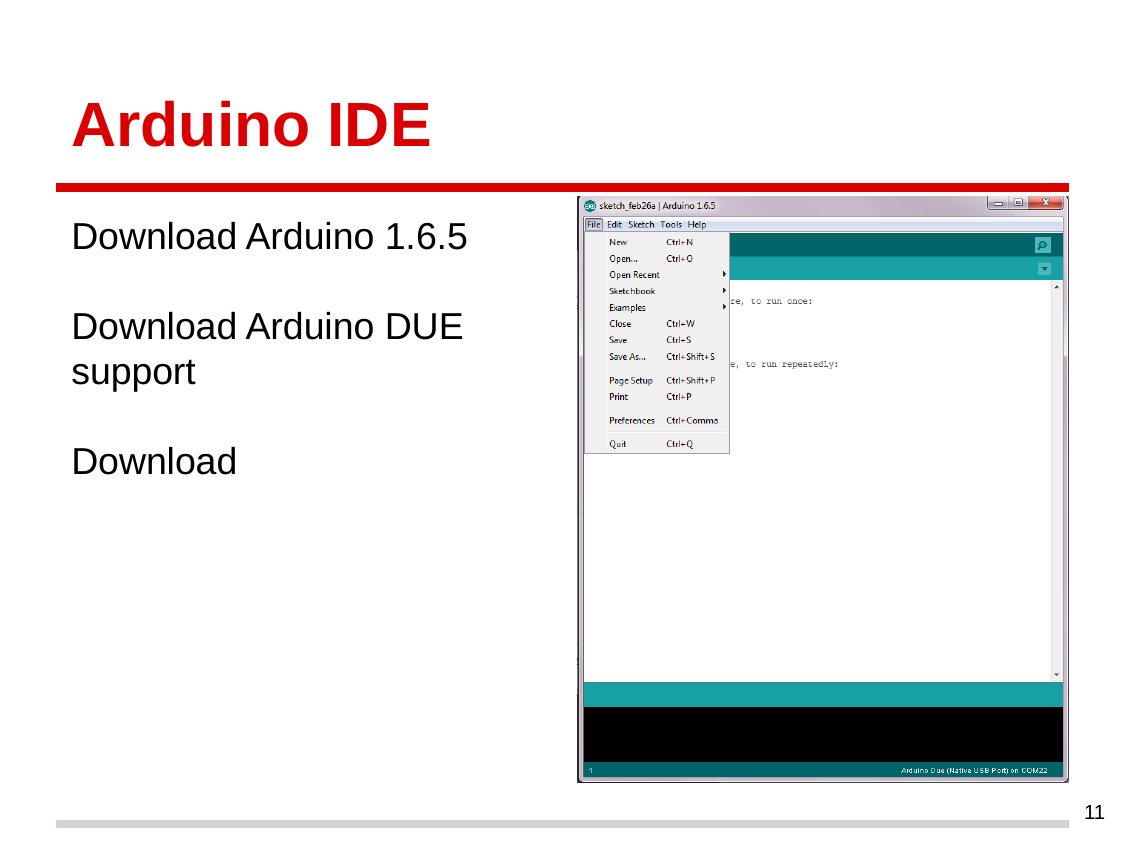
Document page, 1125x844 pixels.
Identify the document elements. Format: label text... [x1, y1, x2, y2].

title Arduino IDE [56, 33, 1069, 175]
list Download Arduino 1.6.5 Download Arduino DUE support Download [56, 196, 548, 808]
slide_number 11 [1052, 779, 1121, 844]
picture [576, 196, 1069, 783]
